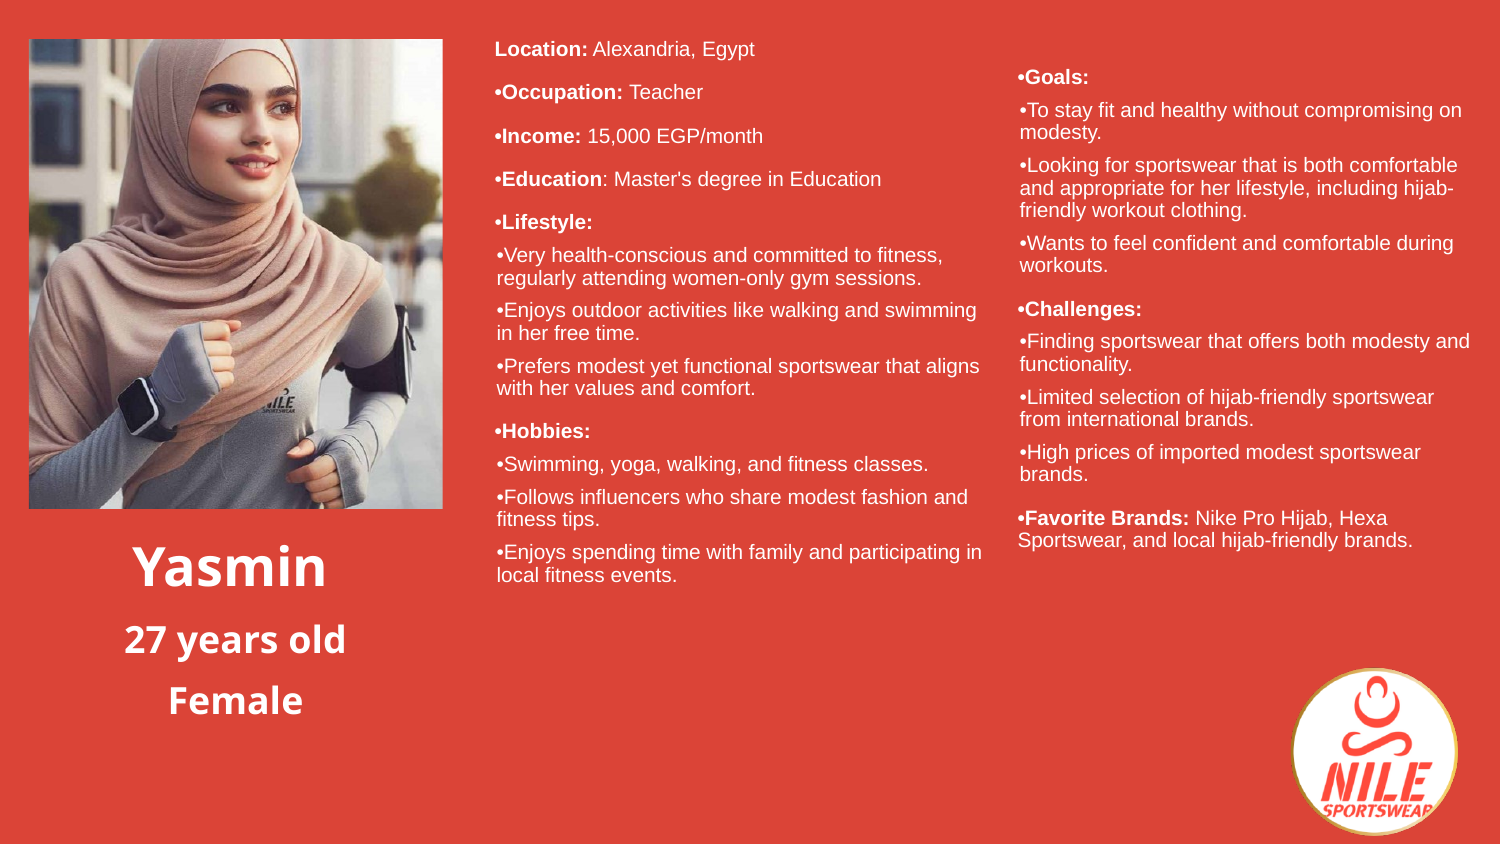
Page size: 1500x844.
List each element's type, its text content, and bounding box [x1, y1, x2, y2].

text_box 27 years old [0, 601, 482, 677]
subtitle Location: Alexandria, Egypt •Occupation: Teacher •Income: 15,000 EGP/month •Education: Master's degree in Education •Lifestyle: •Very health-conscious and committed to fitness, regularly attending women-only gym sessions. •Enjoys outdoor activities like walking and swimming in her free time. •Prefers modest yet functional sportswear that aligns with her values and comfort. •Hobbies: •Swimming, yoga, walking, and fitness classes. •Follows influencers who share modest fashion and fitness tips. •Enjoys spending time with family and participating in local fitness events. [479, 23, 1003, 805]
title Female [105, 677, 367, 745]
picture [28, 39, 443, 509]
text_box •Goals: •To stay fit and healthy without compromising on modesty. •Looking for sportswear that is both comfortable and appropriate for her lifestyle, including hijab-friendly workout clothing. •Wants to feel confident and comfortable during workouts. •Challenges: •Finding sportswear that offers both modesty and functionality. •Limited selection of hijab-friendly sportswear from international brands. •High prices of imported modest sportswear brands. •Favorite Brands: Nike Pro Hijab, Hexa Sportswear, and local hijab-friendly brands. [1002, 0, 1495, 716]
picture [1208, 592, 1500, 844]
text_box Yasmin [96, 517, 364, 593]
